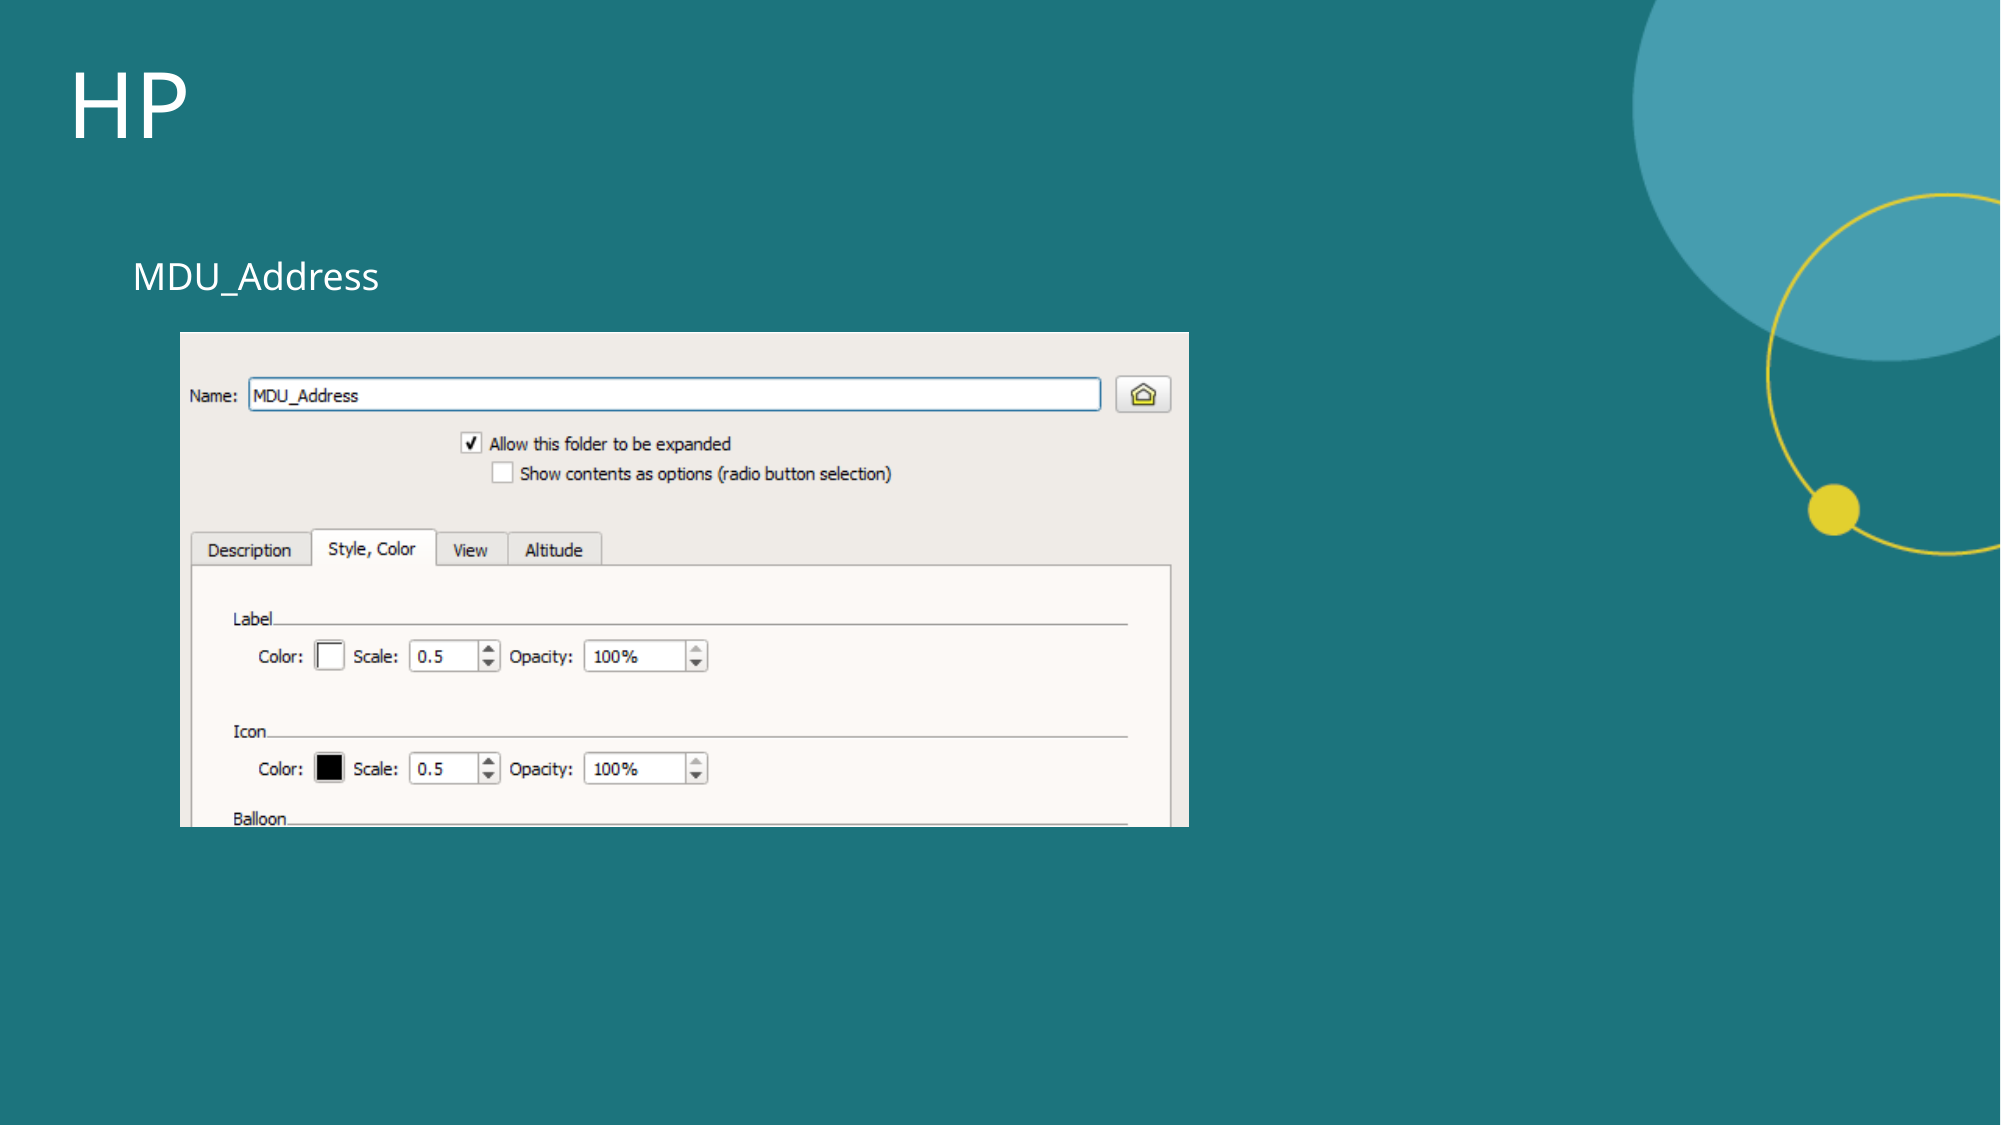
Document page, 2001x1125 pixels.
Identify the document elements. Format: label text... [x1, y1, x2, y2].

text_box MDU_Address [117, 217, 408, 340]
title HP [52, 0, 1420, 218]
picture [0, 0, 2001, 1125]
